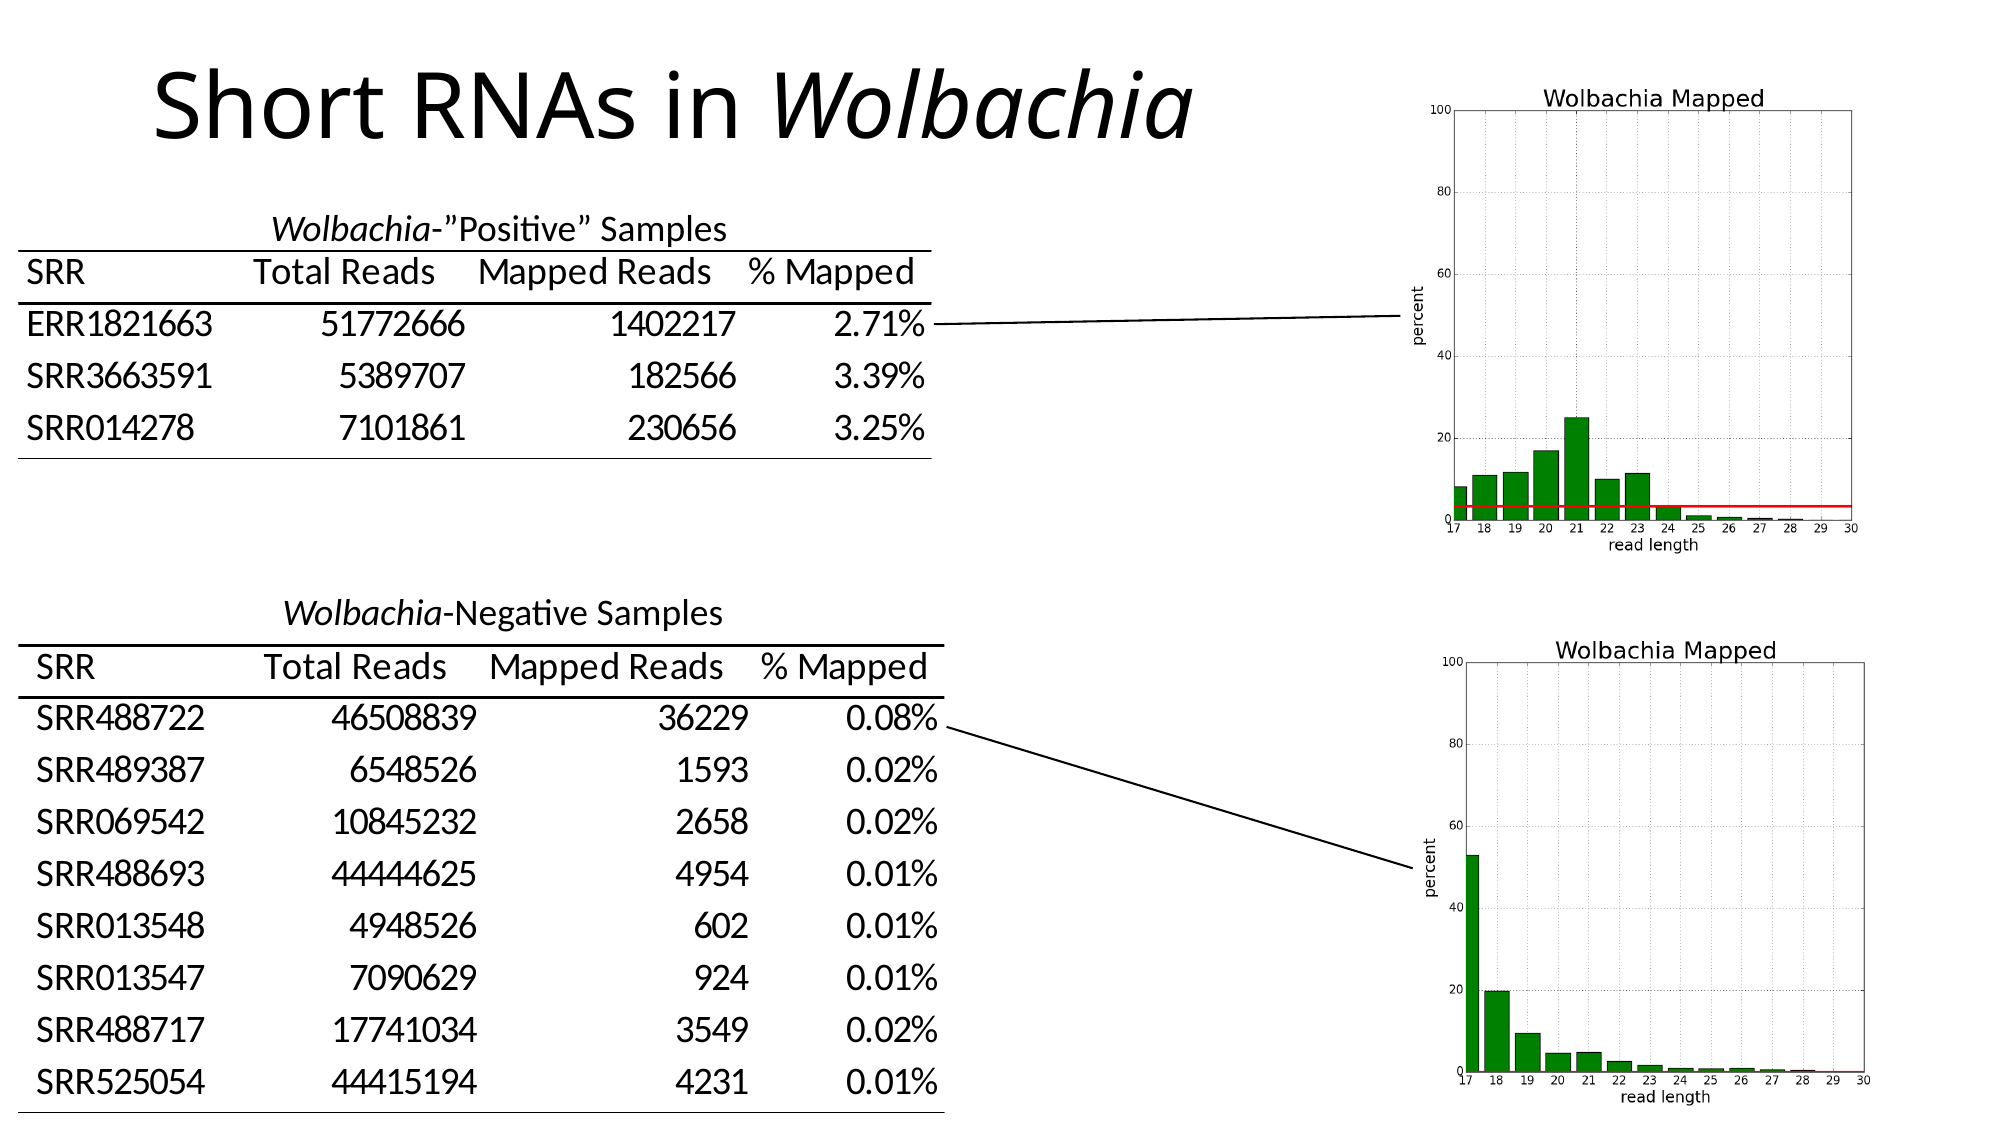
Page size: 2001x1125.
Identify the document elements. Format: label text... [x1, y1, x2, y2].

picture [18, 644, 947, 1115]
picture [18, 249, 934, 461]
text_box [946, 726, 1413, 869]
picture [1412, 621, 1881, 1115]
picture [1400, 69, 1881, 563]
title Short RNAs in Wolbachia [137, 0, 1863, 218]
text_box Wolbachia-”Positive” Samples [256, 196, 800, 249]
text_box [933, 315, 1401, 325]
text_box Wolbachia-Negative Samples [267, 580, 748, 641]
